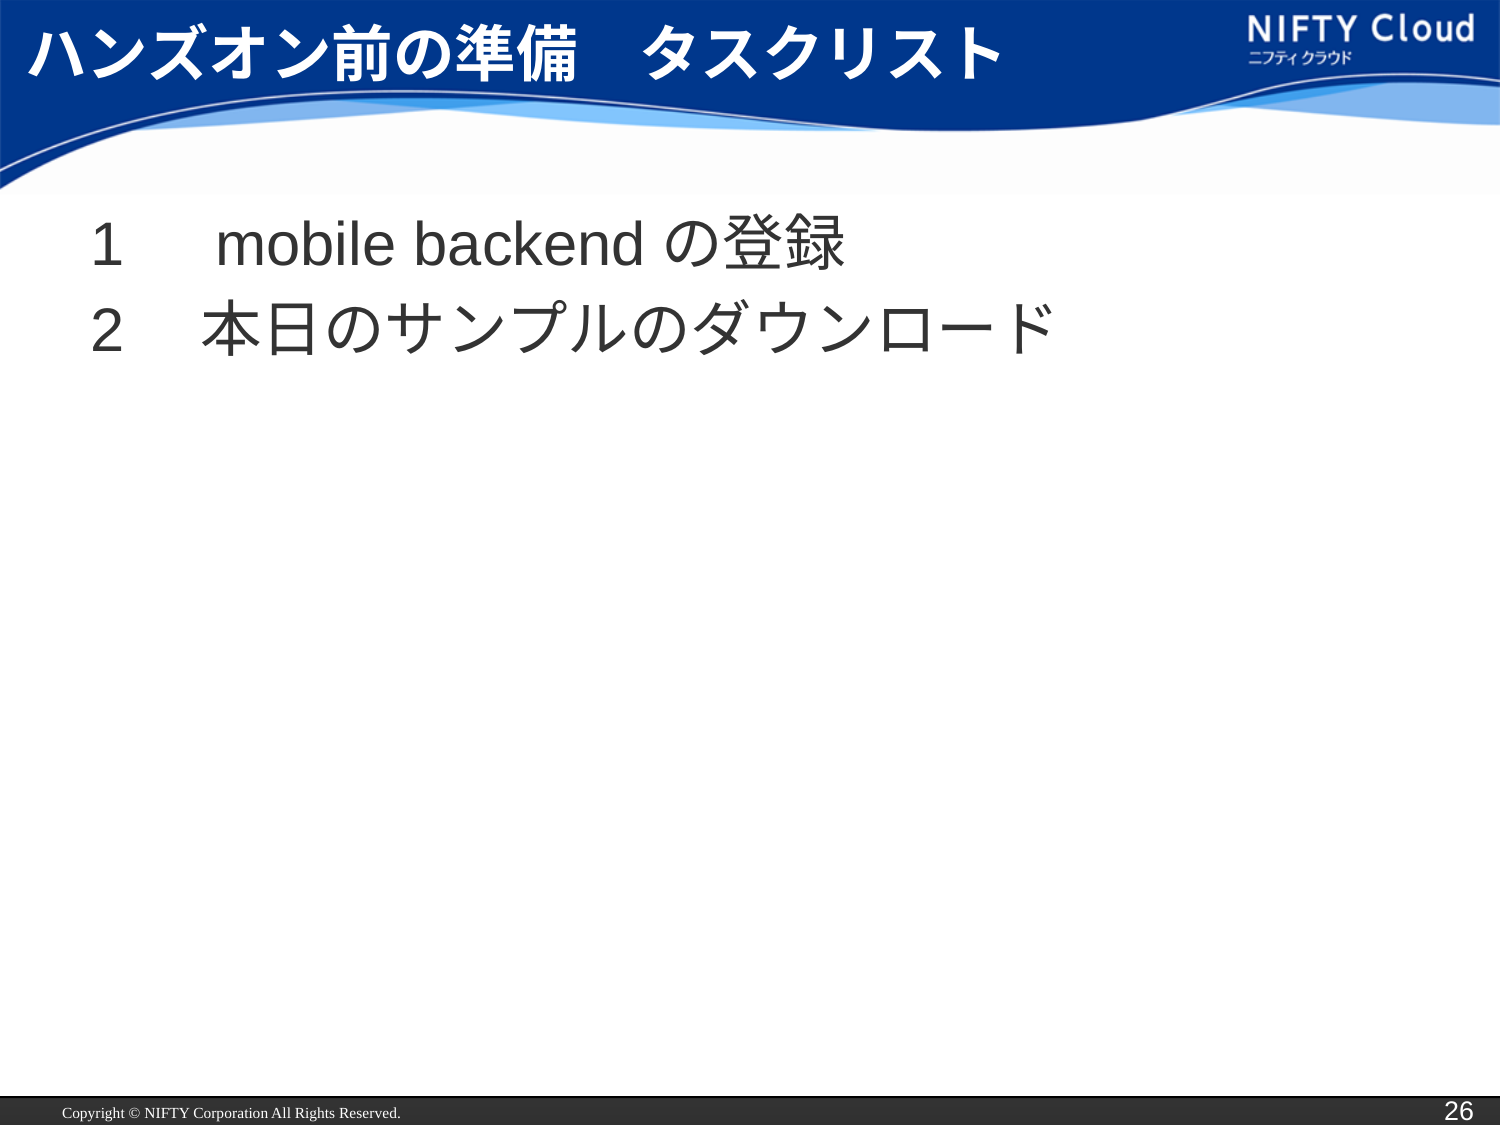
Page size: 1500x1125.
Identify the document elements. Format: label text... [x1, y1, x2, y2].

list 1 mobile backendの登録 2 本日のサンプルのダウンロード [74, 196, 1426, 1006]
title ハンズオン前の準備 タスクリスト [10, 7, 1361, 112]
picture [0, 0, 1500, 195]
